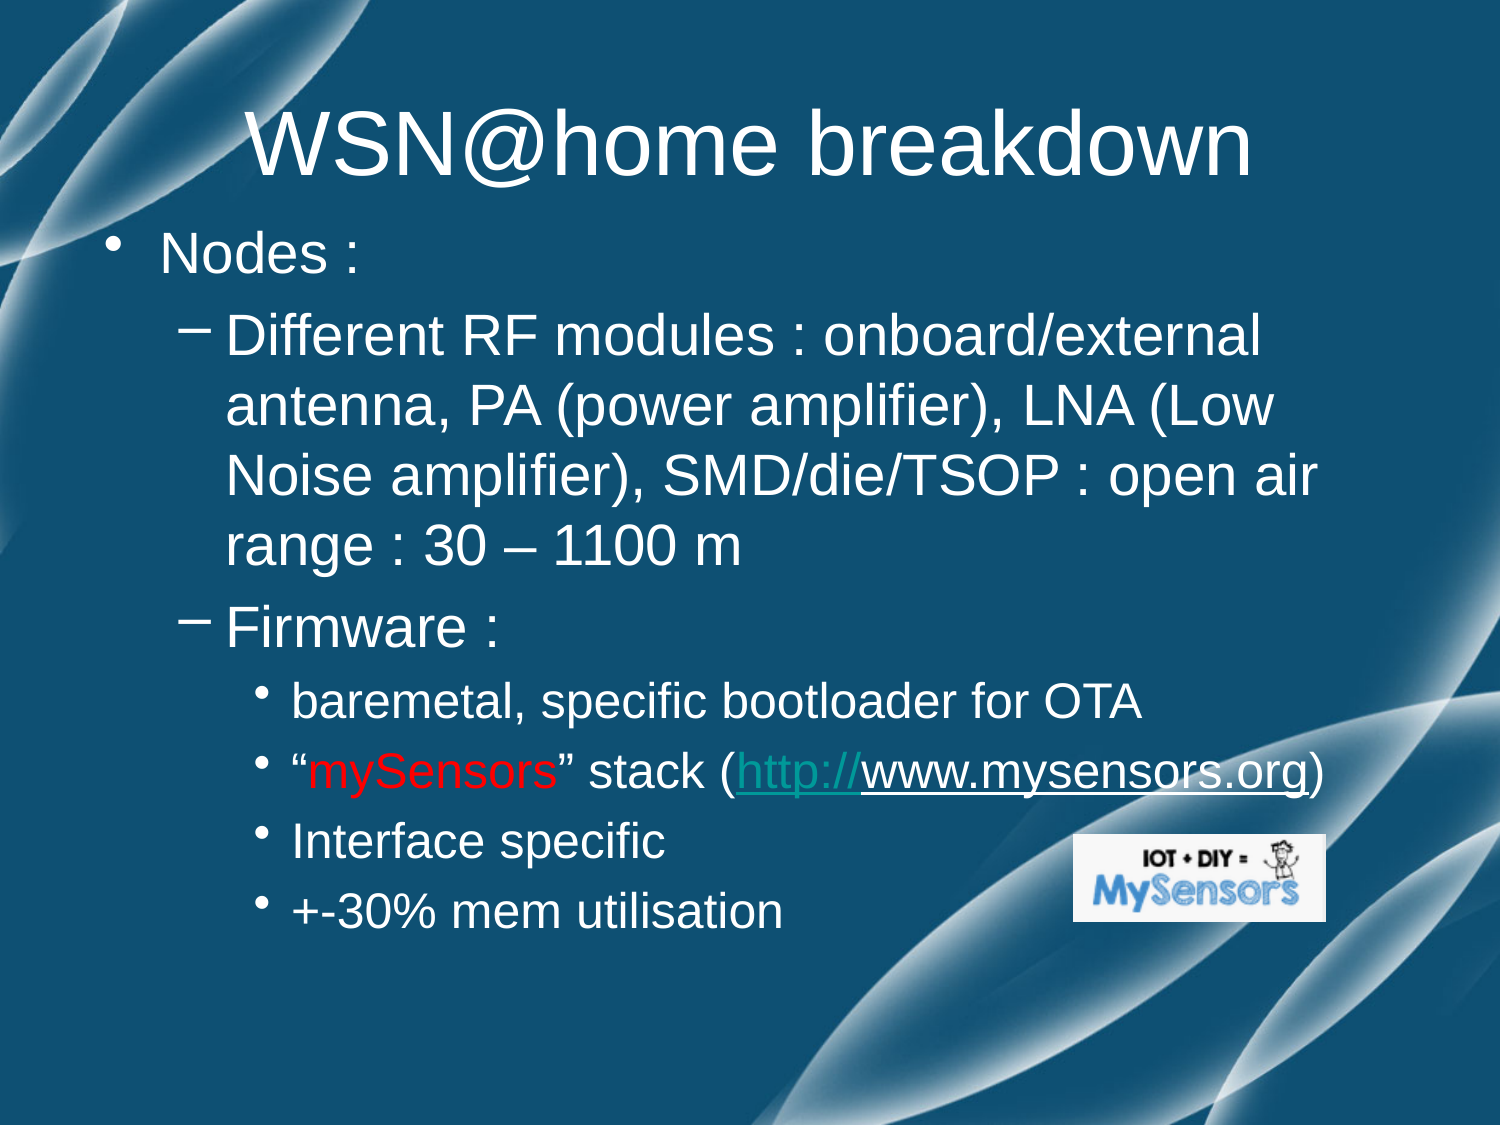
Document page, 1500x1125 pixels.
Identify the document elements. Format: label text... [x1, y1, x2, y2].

picture [0, 0, 1500, 1125]
list Nodes : Different RF modules : onboard/external antenna, PA (power amplifier), LNA (Low Noise amplifier), SMD/die/TSOP : open air range : 30 – 1100 m Firmware : baremetal, specific bootloader for OTA “mySensors” stack (http://www.mysensors.org) Interface specific +-30% mem utilisation [88, 207, 1439, 951]
title WSN@home breakdown [74, 44, 1426, 233]
